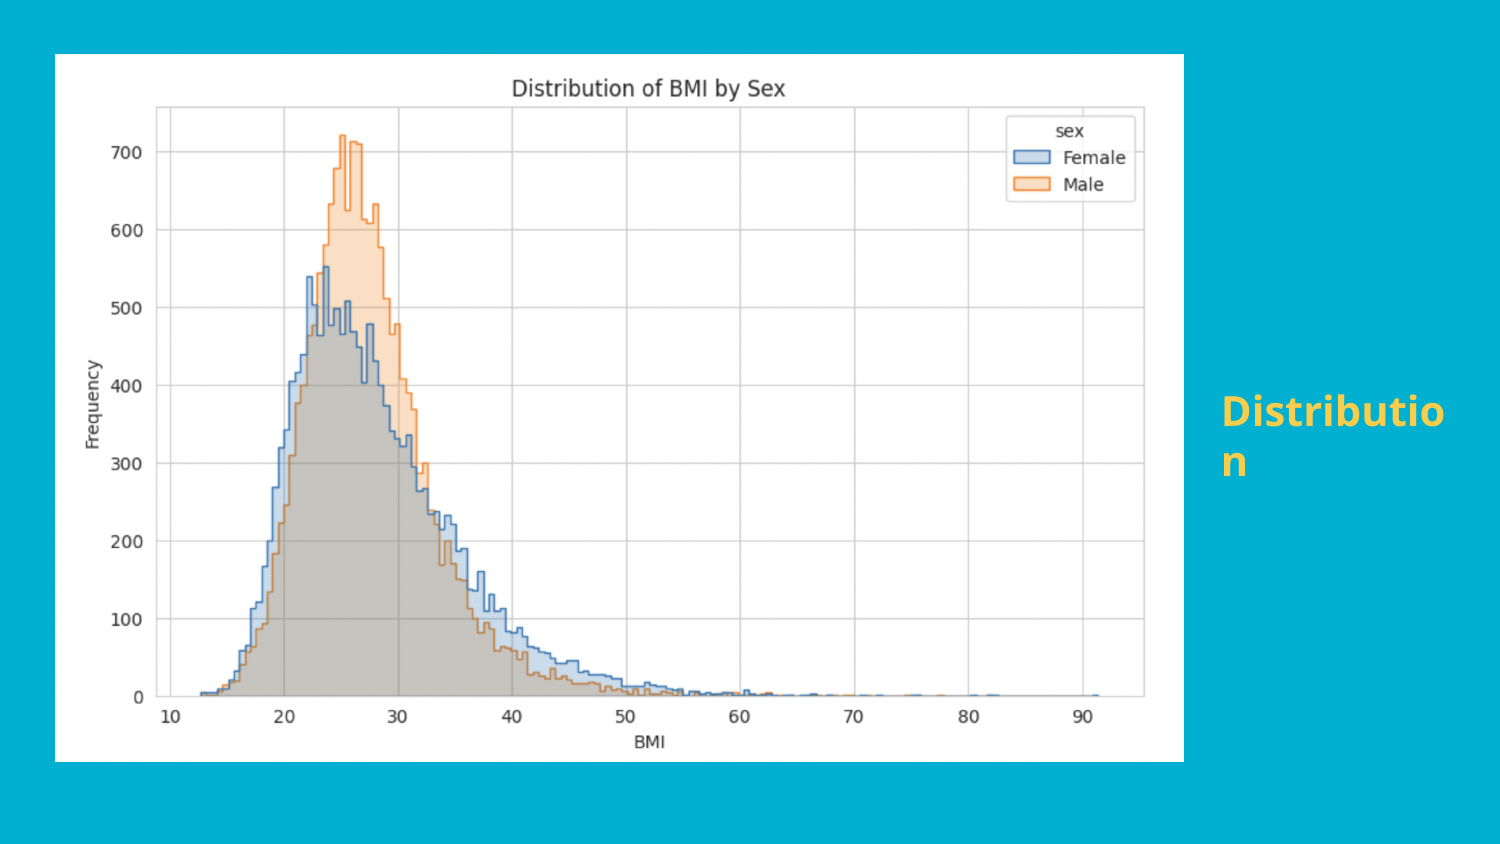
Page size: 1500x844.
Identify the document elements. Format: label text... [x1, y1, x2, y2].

text_box Distribution [1205, 369, 1464, 574]
picture [55, 54, 1184, 762]
